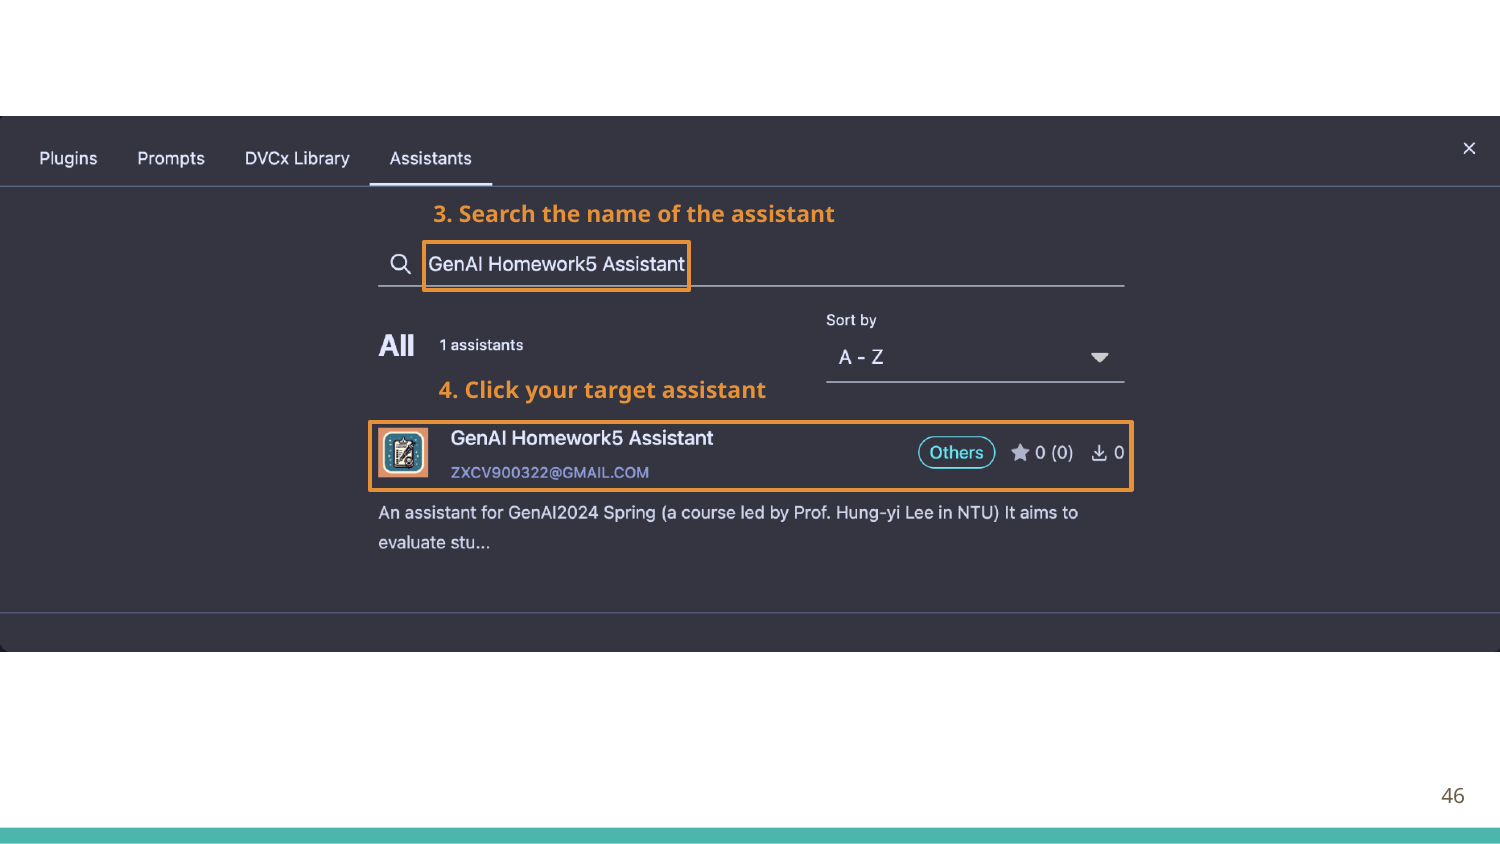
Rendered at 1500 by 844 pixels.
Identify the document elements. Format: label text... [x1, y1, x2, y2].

slide_number 46 [1389, 764, 1480, 830]
picture [0, 116, 1500, 652]
